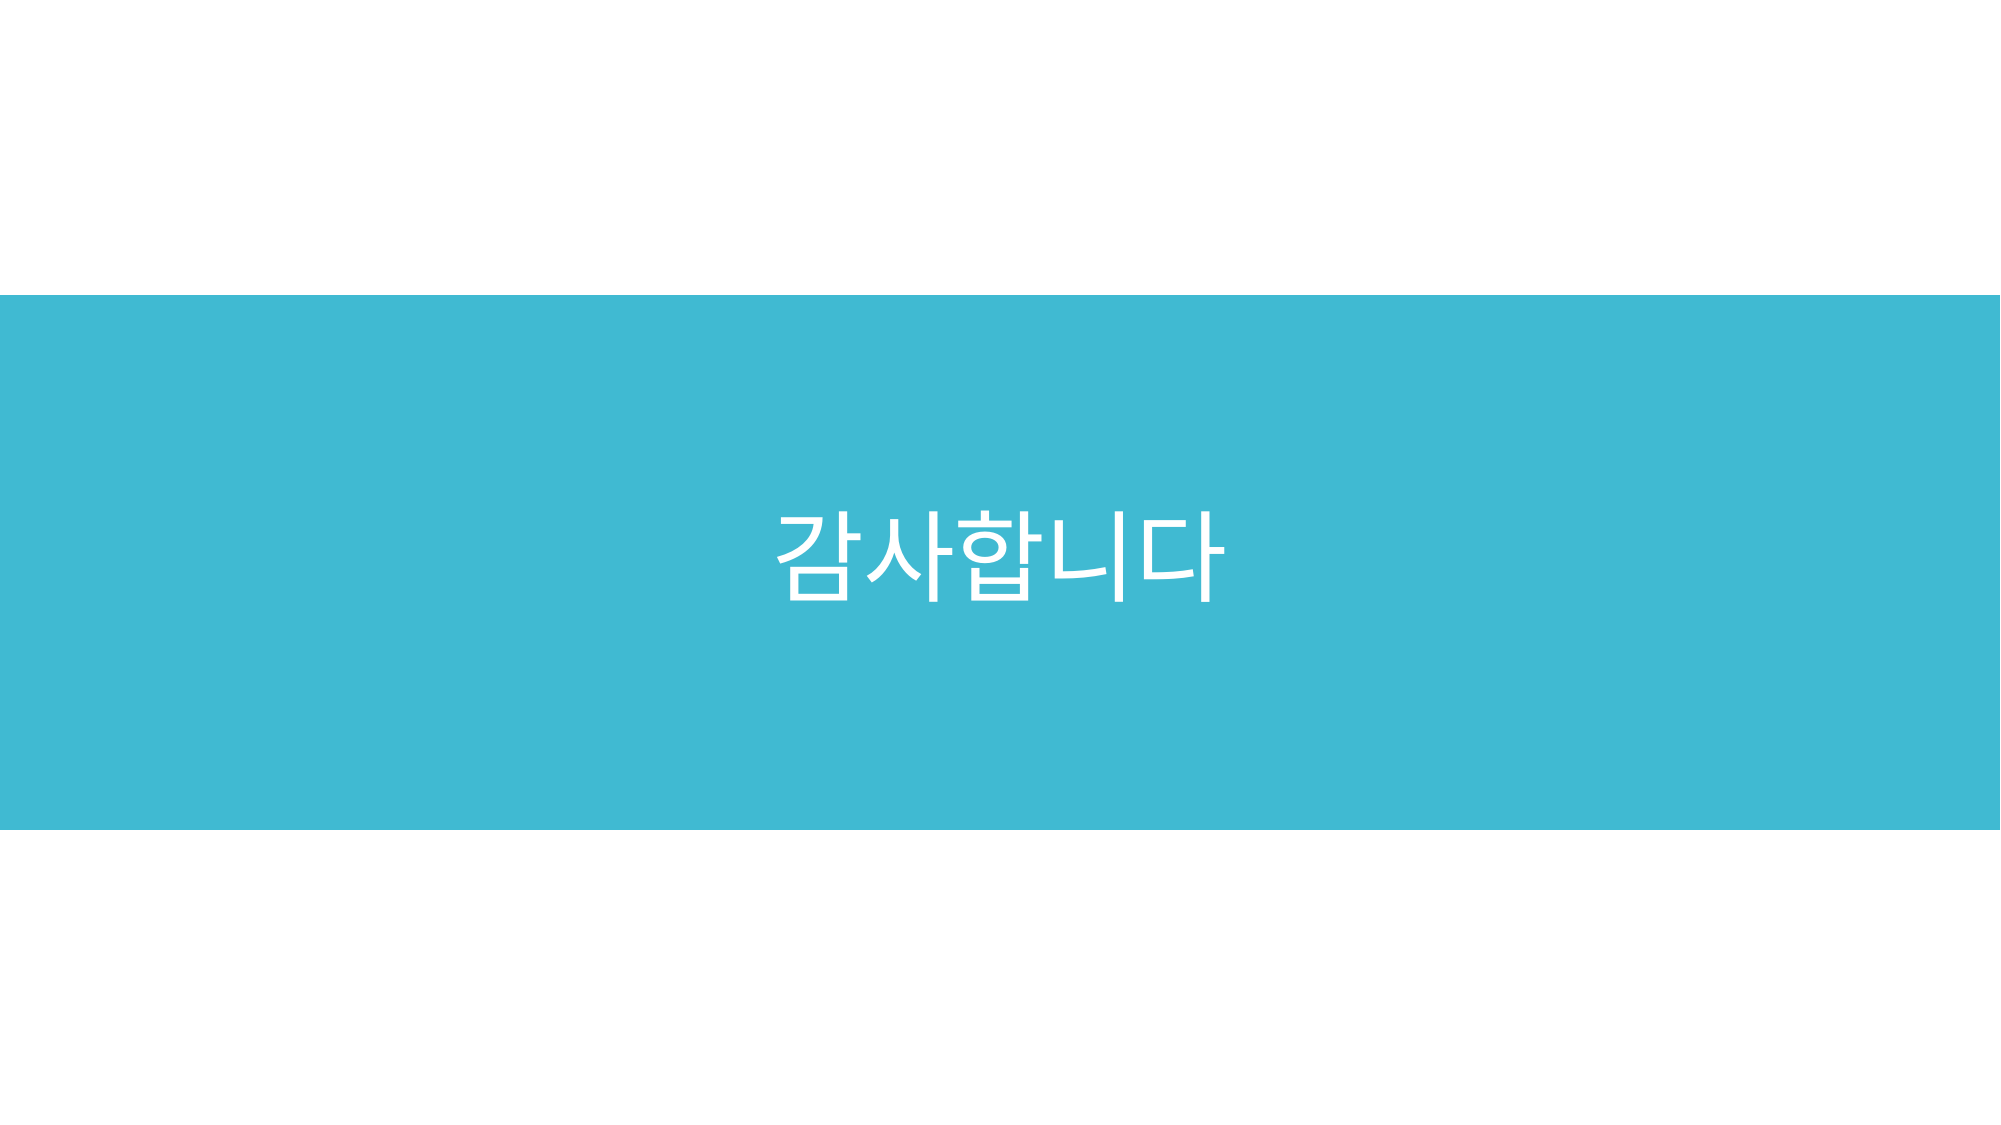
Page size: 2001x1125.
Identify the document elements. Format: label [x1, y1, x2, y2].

picture [0, 295, 2000, 830]
